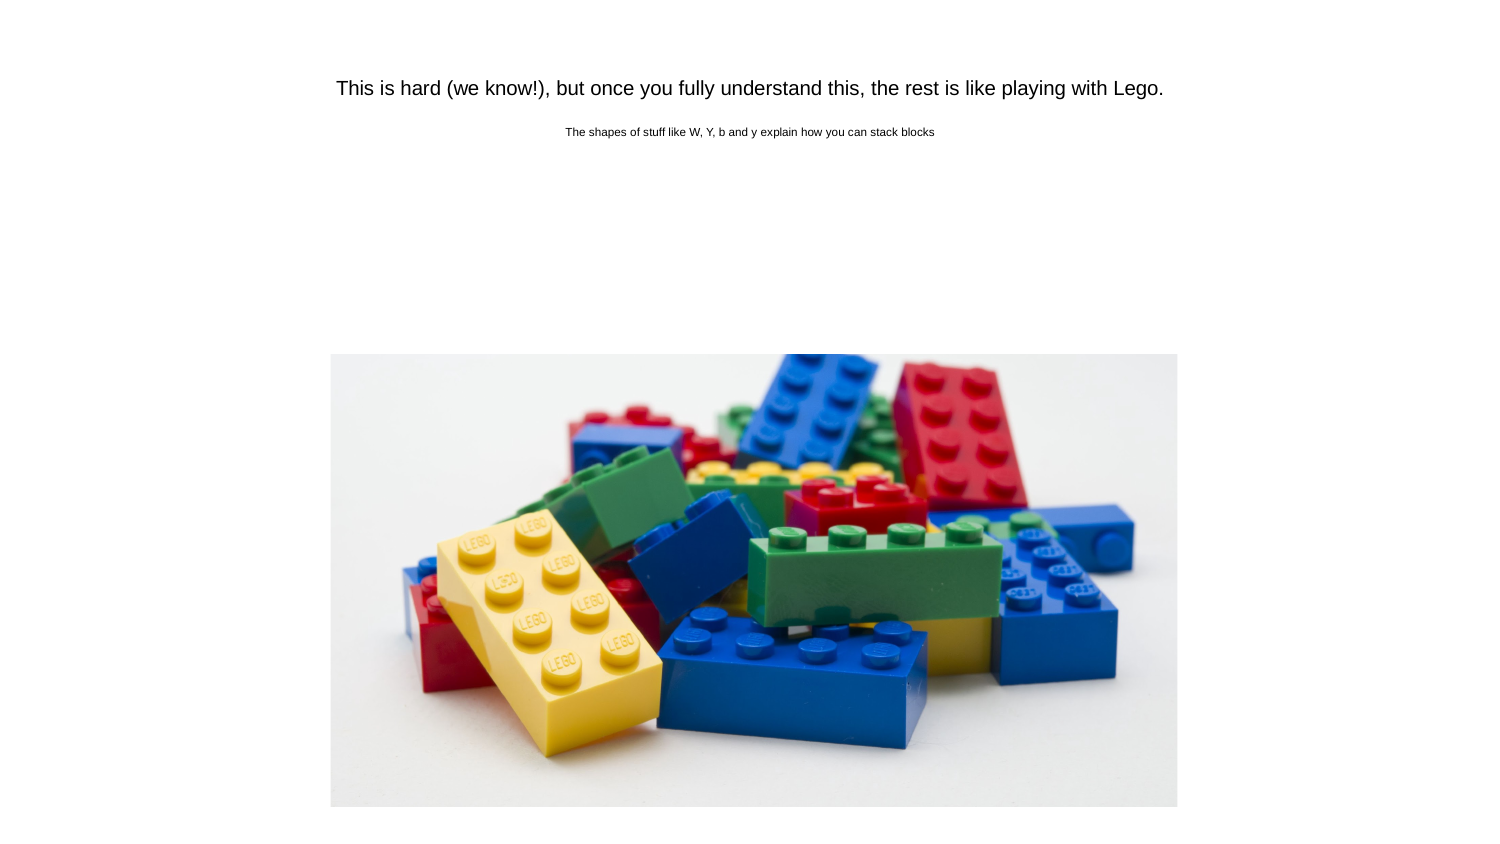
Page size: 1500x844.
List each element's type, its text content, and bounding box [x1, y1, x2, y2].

title This is hard (we know!), but once you fully understand this, the rest is like playing with Lego. The shapes of stuff like W, Y, b and y explain how you can stack blocks [51, 60, 1449, 155]
picture [330, 354, 1178, 832]
